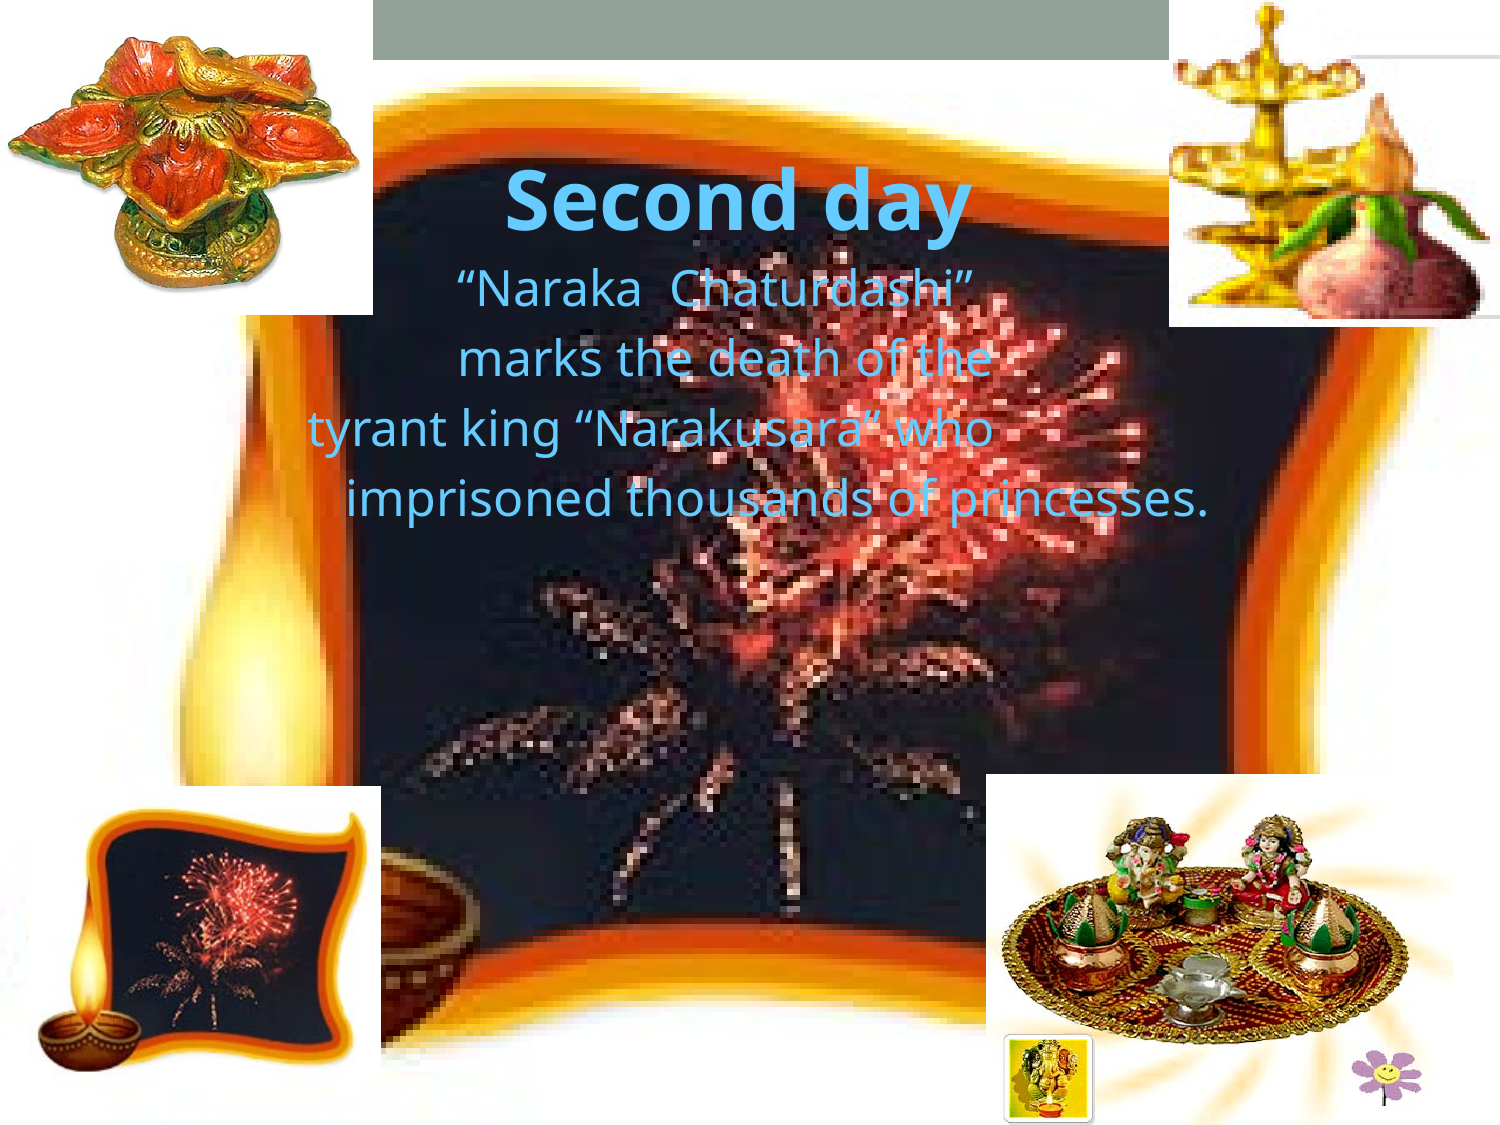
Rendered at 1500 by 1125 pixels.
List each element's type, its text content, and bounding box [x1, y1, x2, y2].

list Second day “Naraka Chaturdashi” marks the death of the tyrant king “Narakusara” who imprisoned thousands of princesses. [112, 62, 1388, 1001]
picture [0, 0, 1500, 1125]
